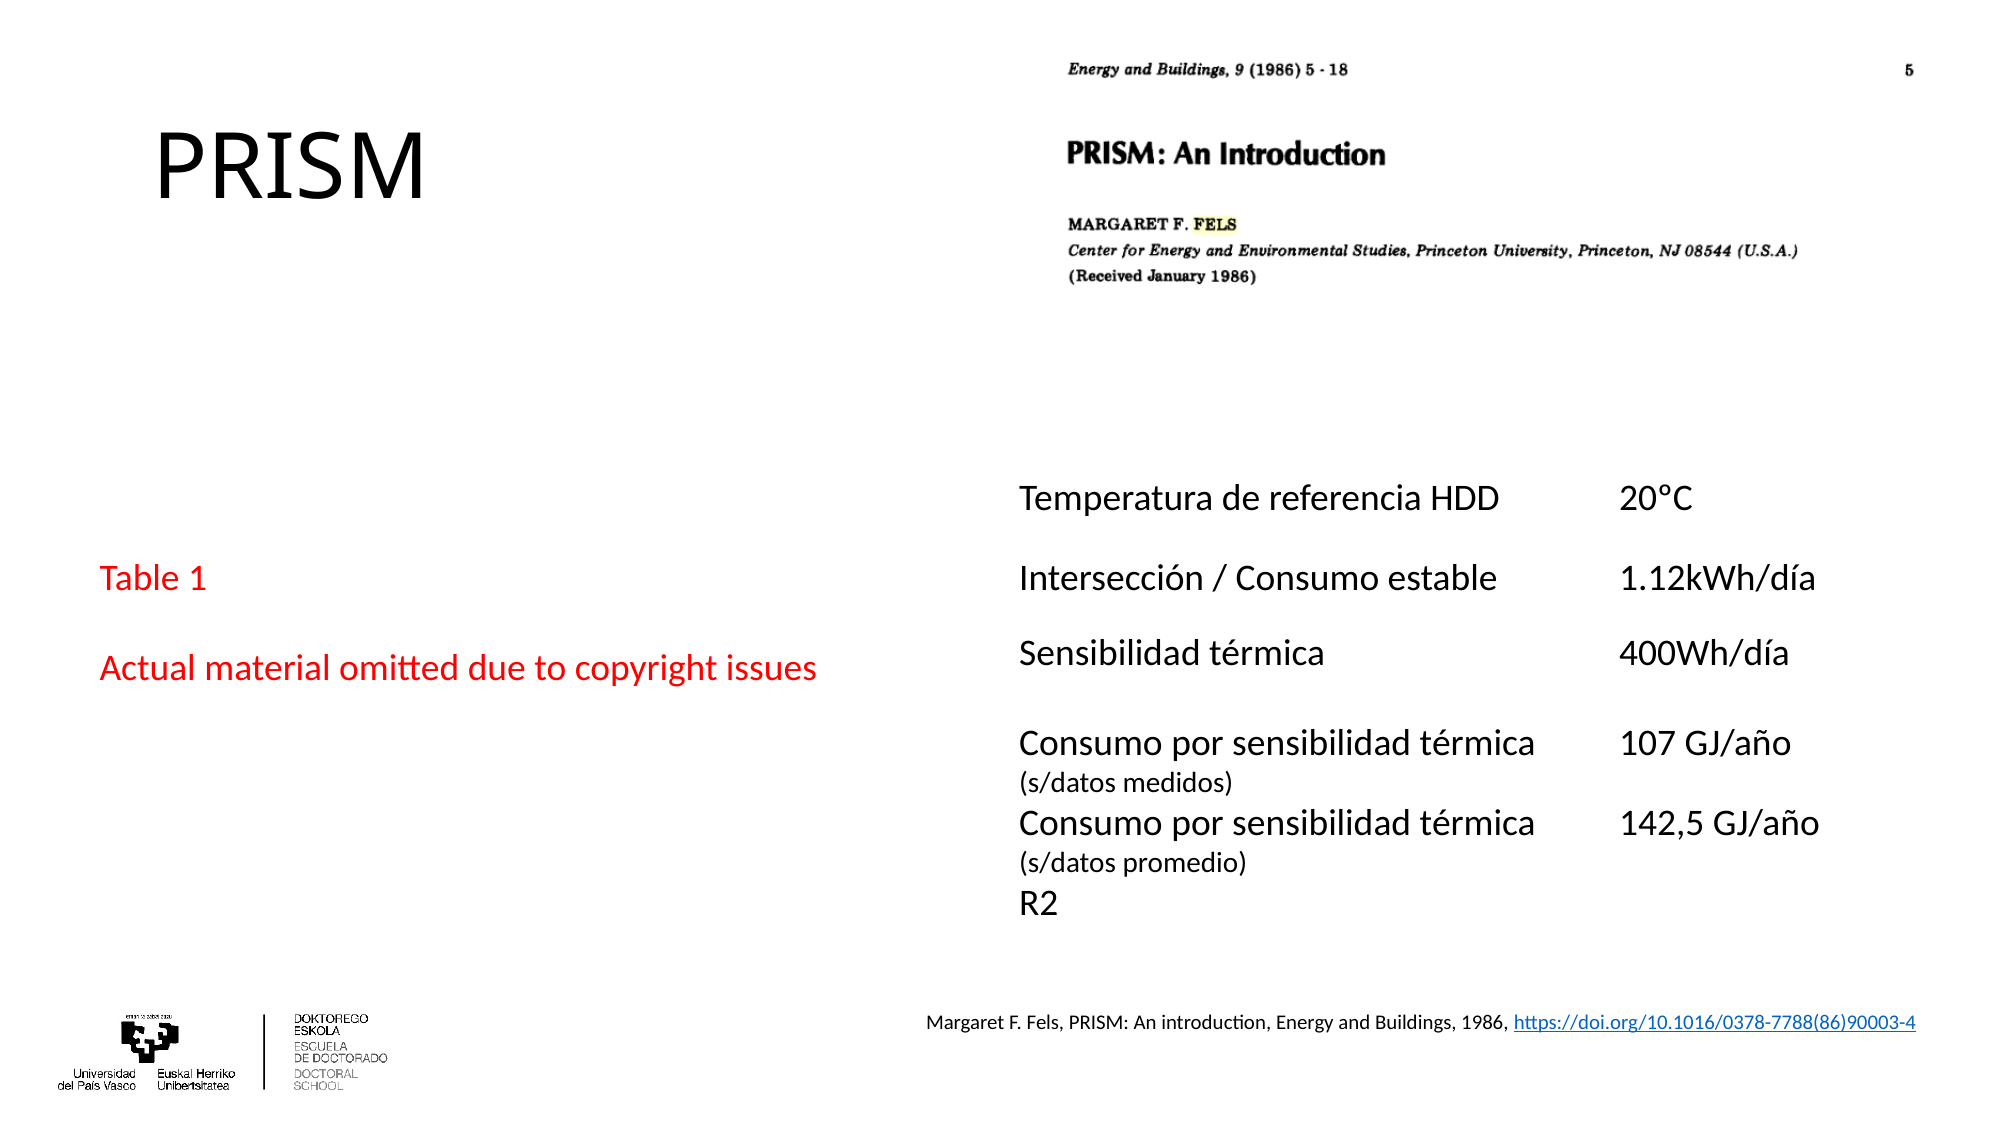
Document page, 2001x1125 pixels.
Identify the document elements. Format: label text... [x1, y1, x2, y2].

picture [981, 4, 2000, 300]
title PRISM [137, 59, 981, 278]
picture [48, 979, 402, 1125]
text_box Temperatura de referencia HDD 20ºC Intersección / Consumo estable 1.12kWh/día Sensibilidad térmica 400Wh/día Consumo por sensibilidad térmica 107 GJ/año (s/datos medidos) Consumo por sensibilidad térmica 142,5 GJ/año (s/datos promedio) R2 [1004, 465, 1835, 931]
text_box Margaret F. Fels, PRISM: An introduction, Energy and Buildings, 1986, https://doi.org/10.1016/0378-7788(86)90003-4 [911, 1001, 2000, 1042]
text_box Table 1 Actual material omitted due to copyright issues [84, 545, 1085, 696]
